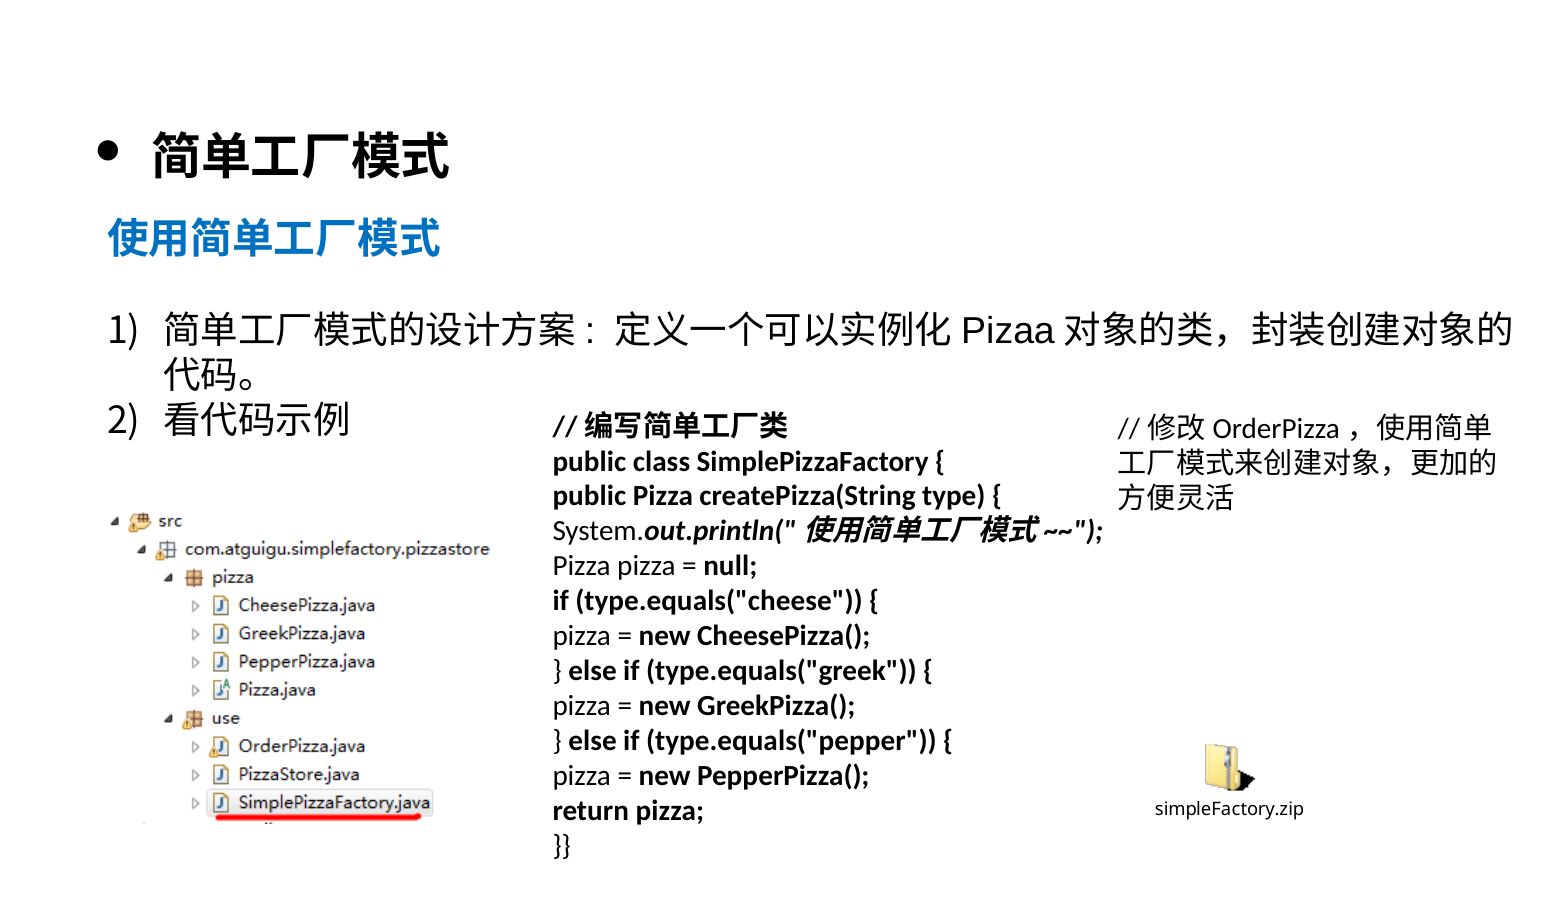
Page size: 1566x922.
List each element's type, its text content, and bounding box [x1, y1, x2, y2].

text_box 简单工厂模式 [79, 123, 1325, 193]
text_box //编写简单工厂类 public class SimplePizzaFactory { public Pizza createPizza(String type) { System.out.println("使用简单工厂模式~~"); Pizza pizza = null; if (type.equals("cheese")) { pizza = new CheesePizza(); } else if (type.equals("greek")) { pizza = new GreekPizza(); } else if (type.equals("pepper")) { pizza = new PepperPizza(); return pizza; }} [537, 399, 1118, 869]
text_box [1132, 743, 1325, 830]
picture [109, 506, 497, 824]
text_box //修改OrderPizza，使用简单工厂模式来创建对象，更加的方便灵活 [1103, 401, 1535, 522]
text_box 使用简单工厂模式 简单工厂模式的设计方案: 定义一个可以实例化Pizaa对象的类，封装创建对象的代码。 看代码示例 [92, 204, 1535, 549]
